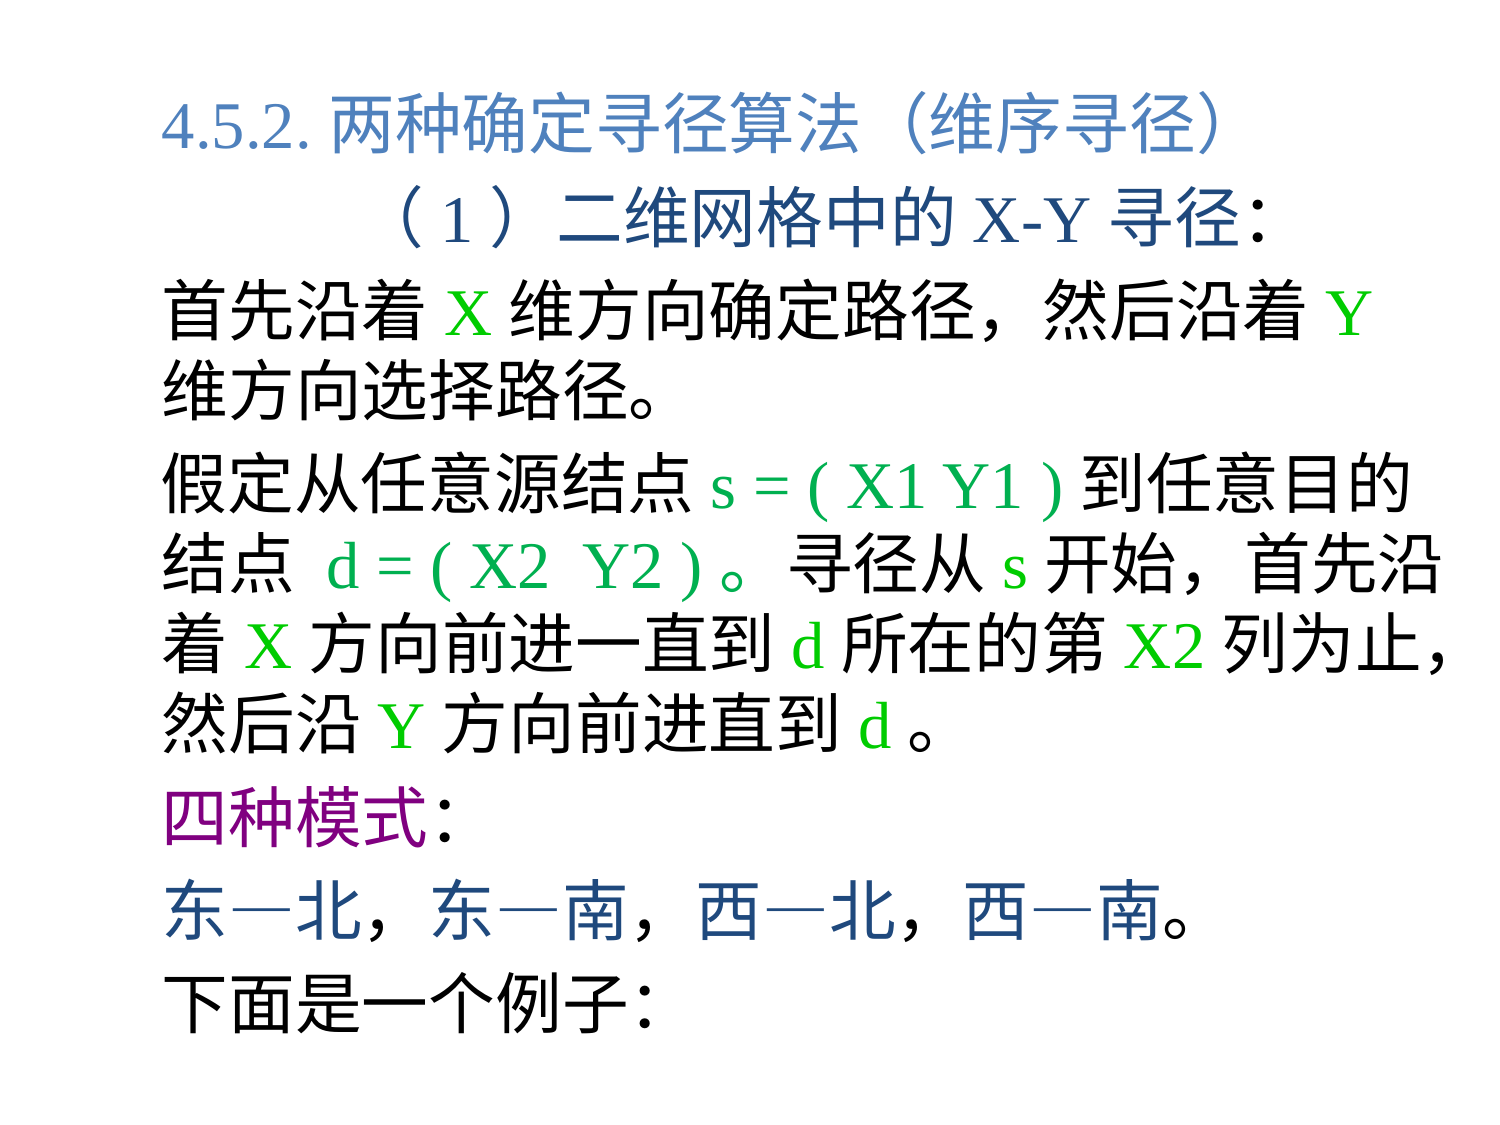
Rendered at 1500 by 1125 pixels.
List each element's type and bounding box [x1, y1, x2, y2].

text_box [24, 74, 1463, 1063]
